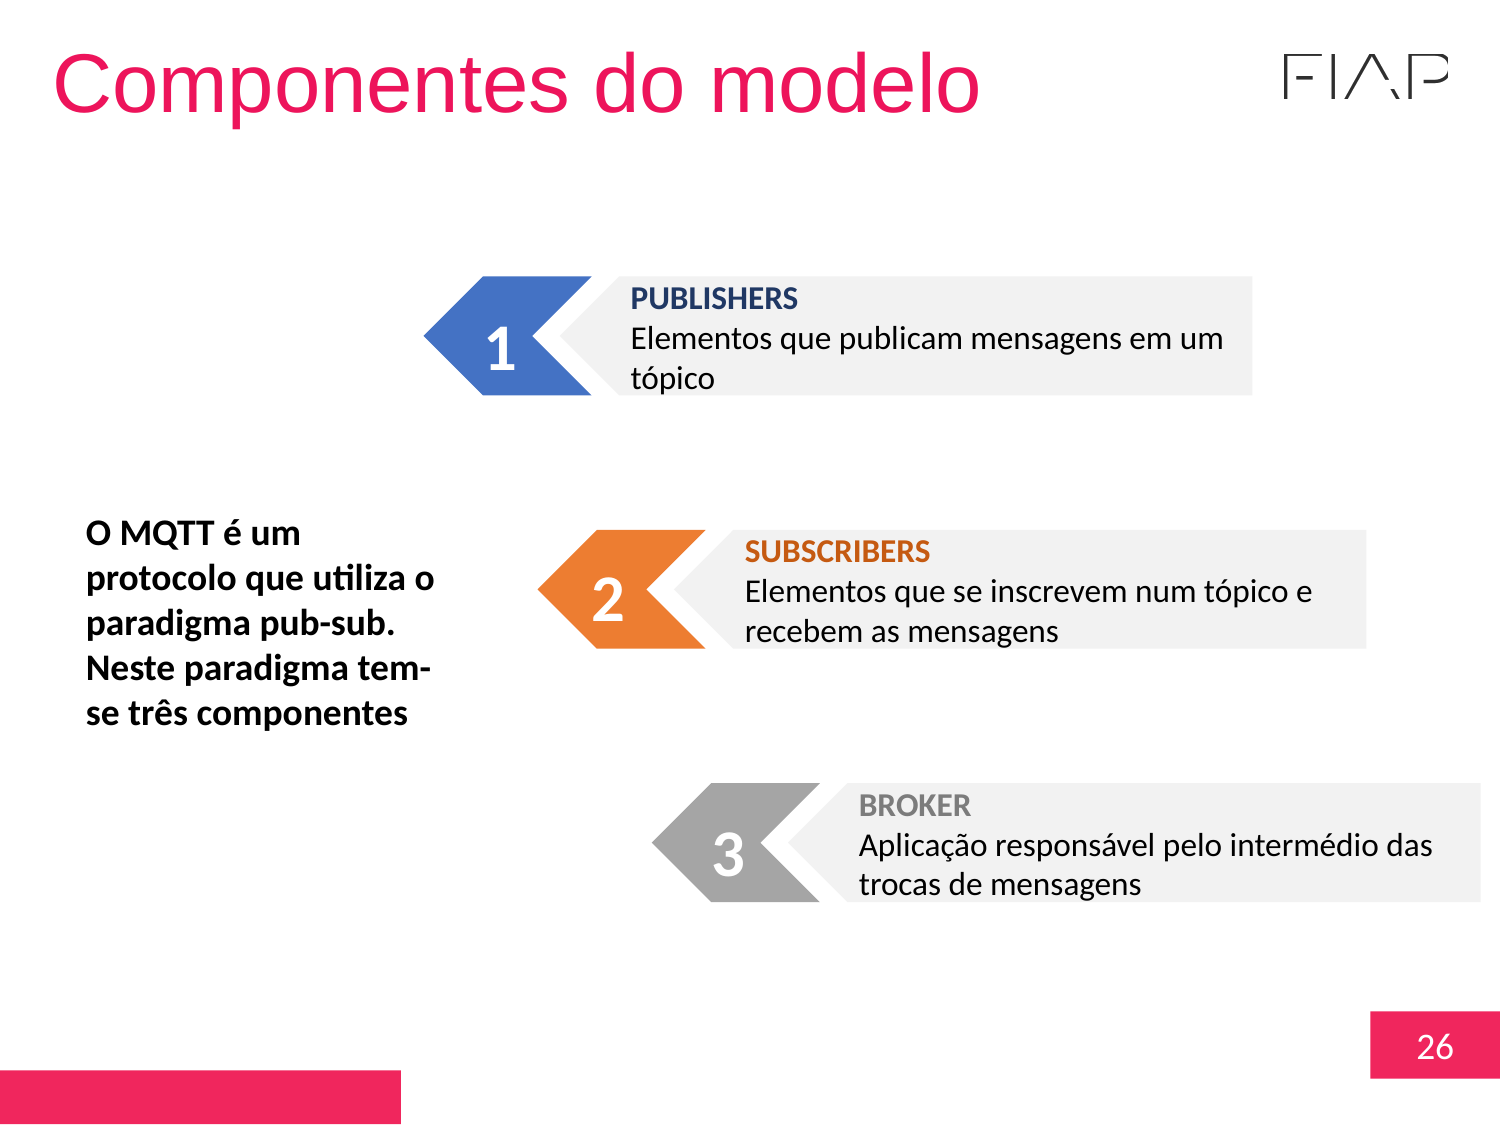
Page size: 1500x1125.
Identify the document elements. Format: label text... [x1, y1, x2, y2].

text_box O MQTT é um protocolo que utiliza o paradigma pub-sub. Neste paradigma tem-se três componentes [71, 500, 461, 741]
picture [1284, 54, 1448, 99]
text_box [423, 276, 1253, 396]
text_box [651, 782, 1481, 903]
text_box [537, 529, 1367, 649]
text_box Componentes do modelo [37, 21, 1123, 137]
